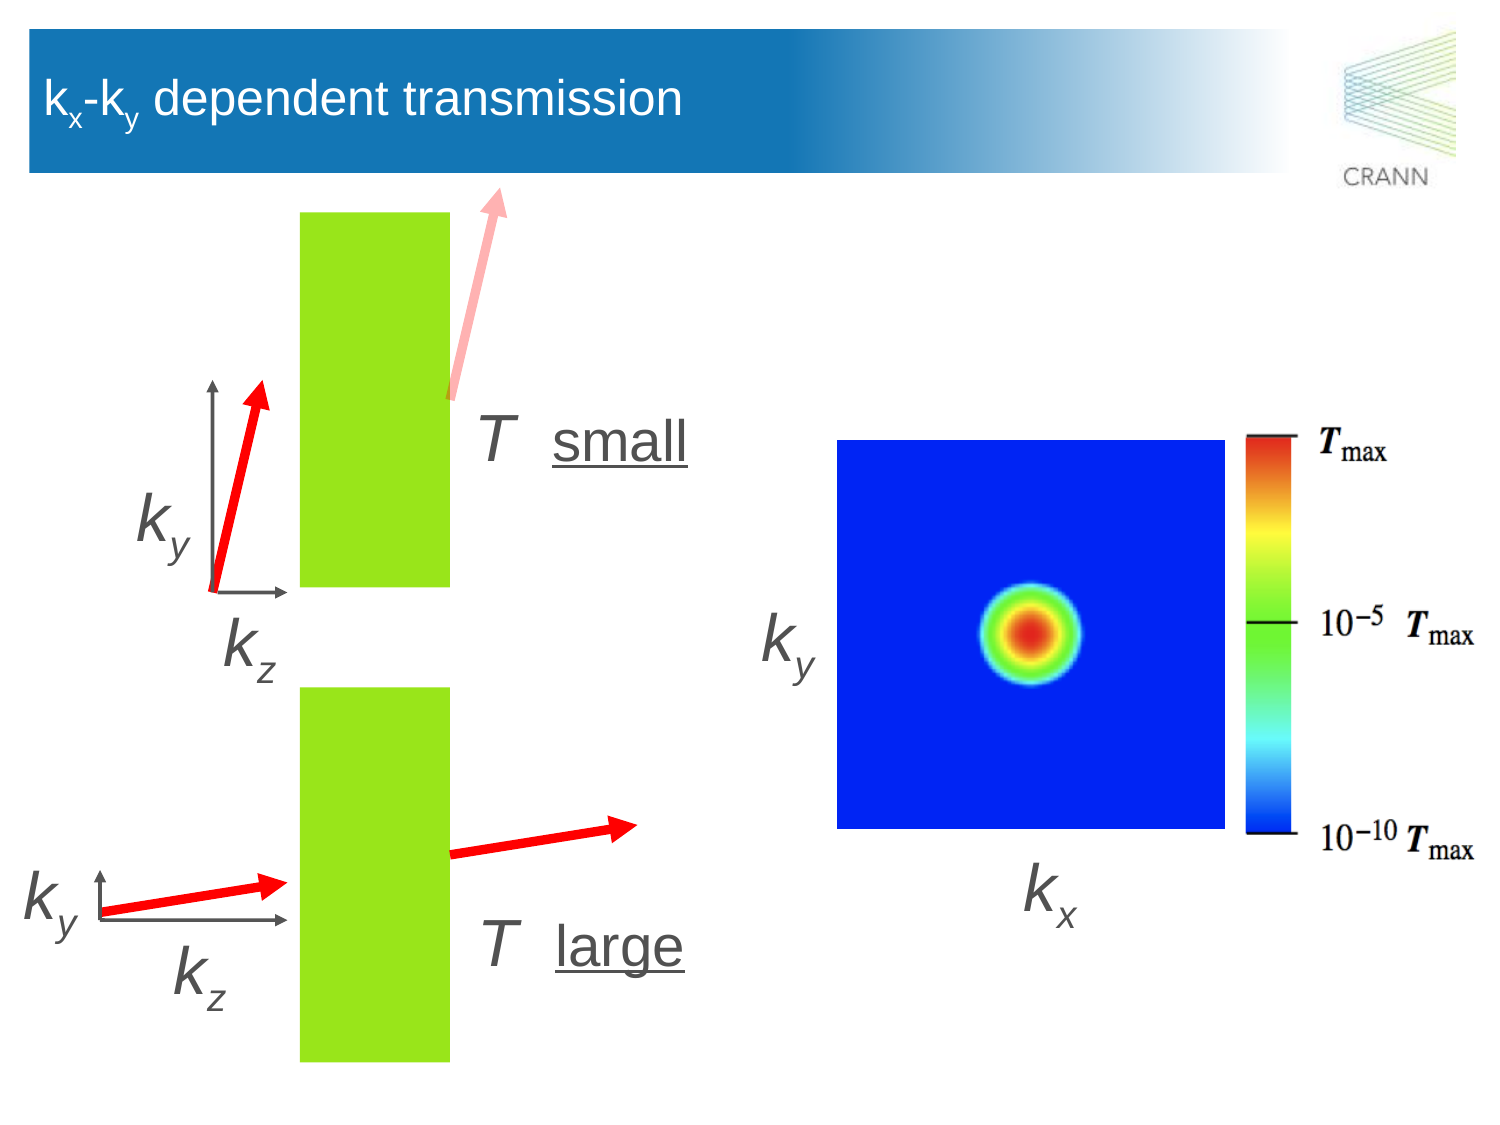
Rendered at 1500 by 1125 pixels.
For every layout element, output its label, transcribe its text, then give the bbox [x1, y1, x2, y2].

text_box T large [437, 892, 725, 983]
text_box [449, 820, 638, 855]
picture [1299, 12, 1456, 209]
text_box [452, 187, 504, 387]
picture [837, 440, 1226, 829]
text_box [299, 212, 450, 588]
text_box T small [437, 387, 725, 478]
text_box kz [187, 592, 313, 694]
picture [1240, 412, 1488, 866]
text_box [225, 379, 266, 540]
text_box ky [99, 467, 225, 569]
text_box [29, 29, 1289, 173]
title kx-ky dependent transmission [37, 49, 1161, 151]
text_box [299, 687, 450, 1063]
text_box ky [724, 587, 832, 689]
text_box [113, 878, 288, 911]
text_box [263, 913, 288, 927]
text_box kx [987, 838, 1113, 939]
text_box kz [137, 920, 263, 1021]
text_box [275, 586, 287, 592]
text_box [206, 379, 219, 467]
text_box ky [0, 845, 113, 946]
